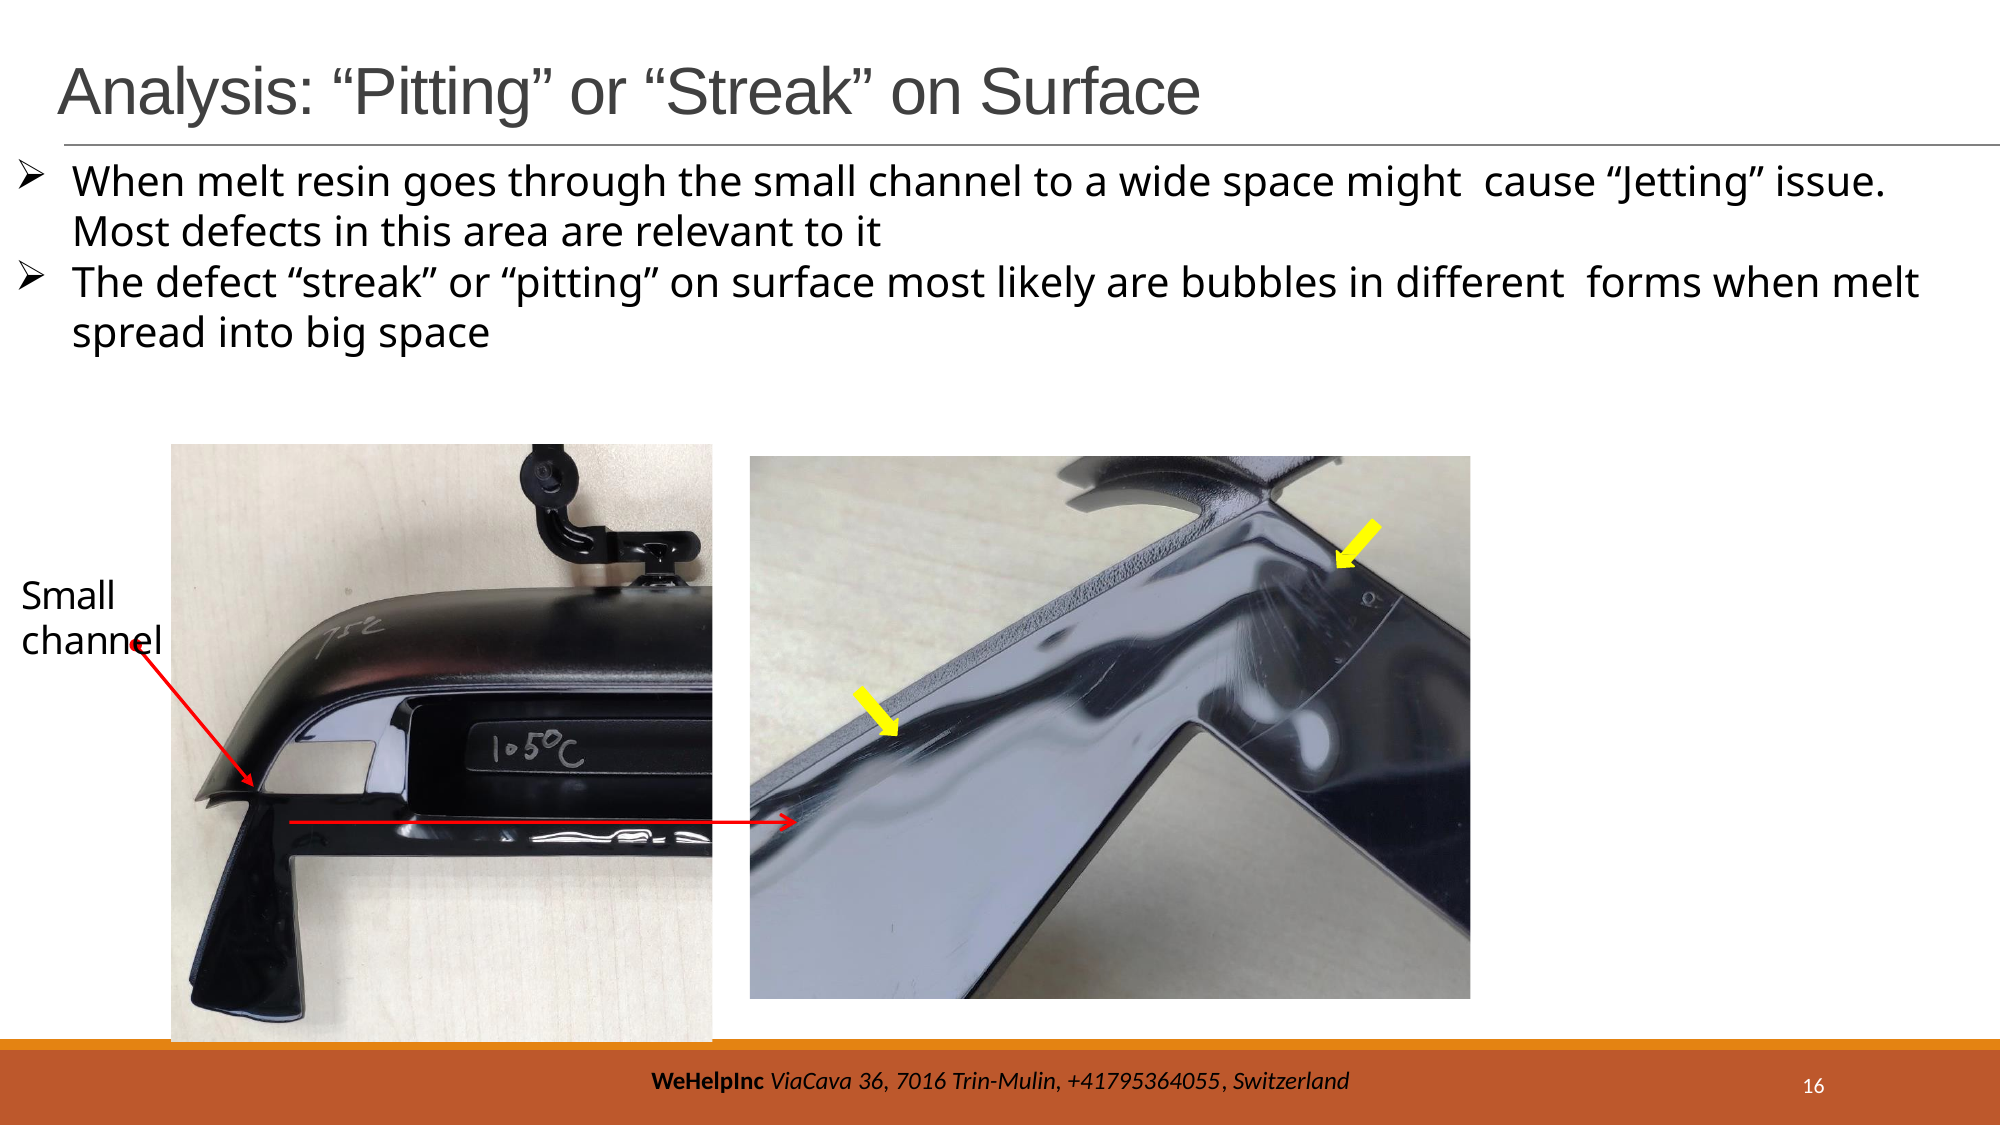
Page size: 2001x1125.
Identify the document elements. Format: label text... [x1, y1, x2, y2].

text_box [1336, 519, 1382, 568]
text_box [147, 662, 254, 787]
title Analysis: “Pitting” or “Streak” on Surface [42, 0, 1668, 136]
text_box [289, 813, 798, 832]
text_box Small channel [19, 567, 203, 662]
text_box 16 [1624, 1064, 1840, 1124]
text_box [749, 456, 1471, 1000]
text_box [853, 686, 898, 736]
text_box When melt resin goes through the small channel to a wide space might cause “Jetting” issue. Most defects in this area are relevant to it The defect “streak” or “pitting” on surface most likely are bubbles in different forms when melt spread into big space [12, 153, 1982, 356]
text_box [171, 444, 713, 1042]
